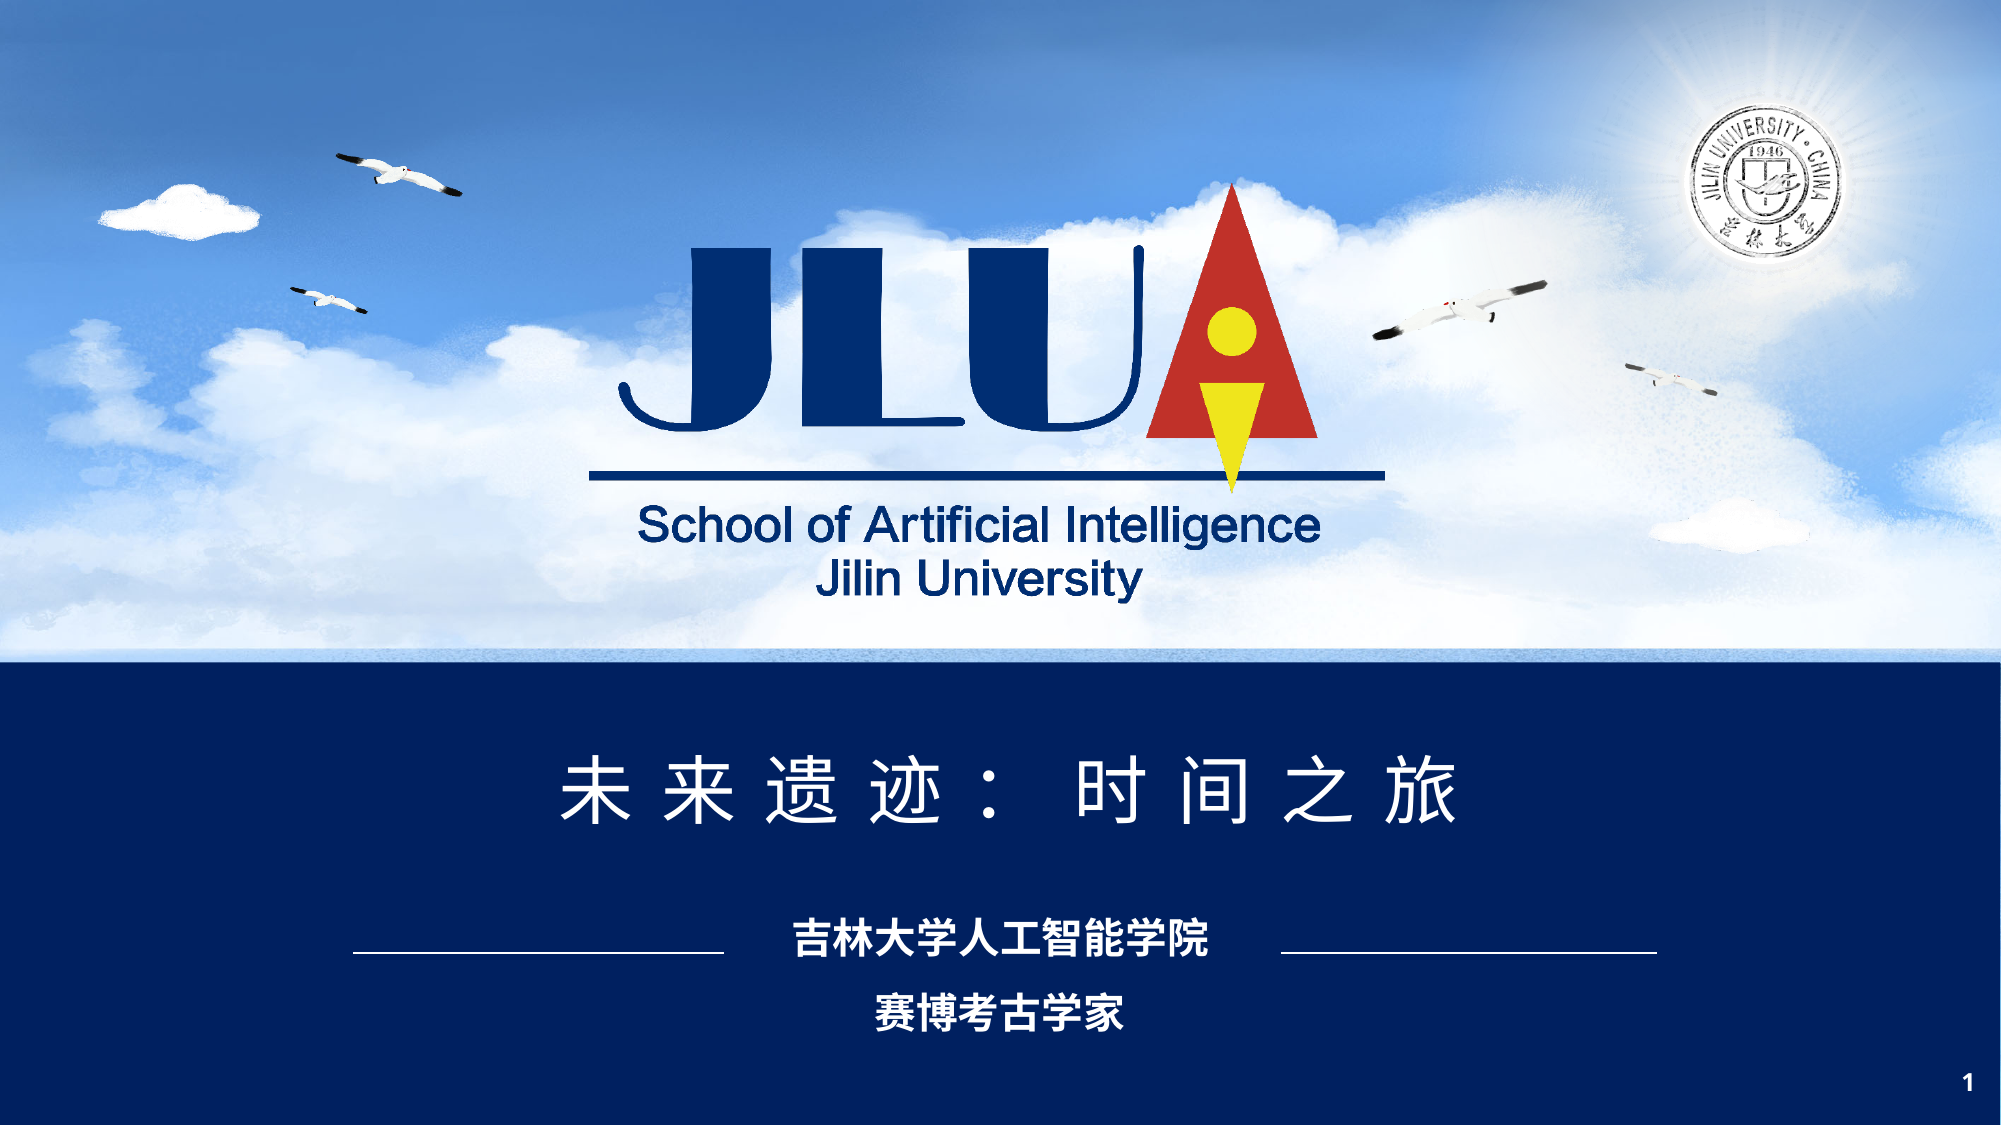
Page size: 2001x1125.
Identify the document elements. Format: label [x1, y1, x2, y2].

text_box [353, 879, 1657, 1037]
picture [0, 0, 2001, 1125]
